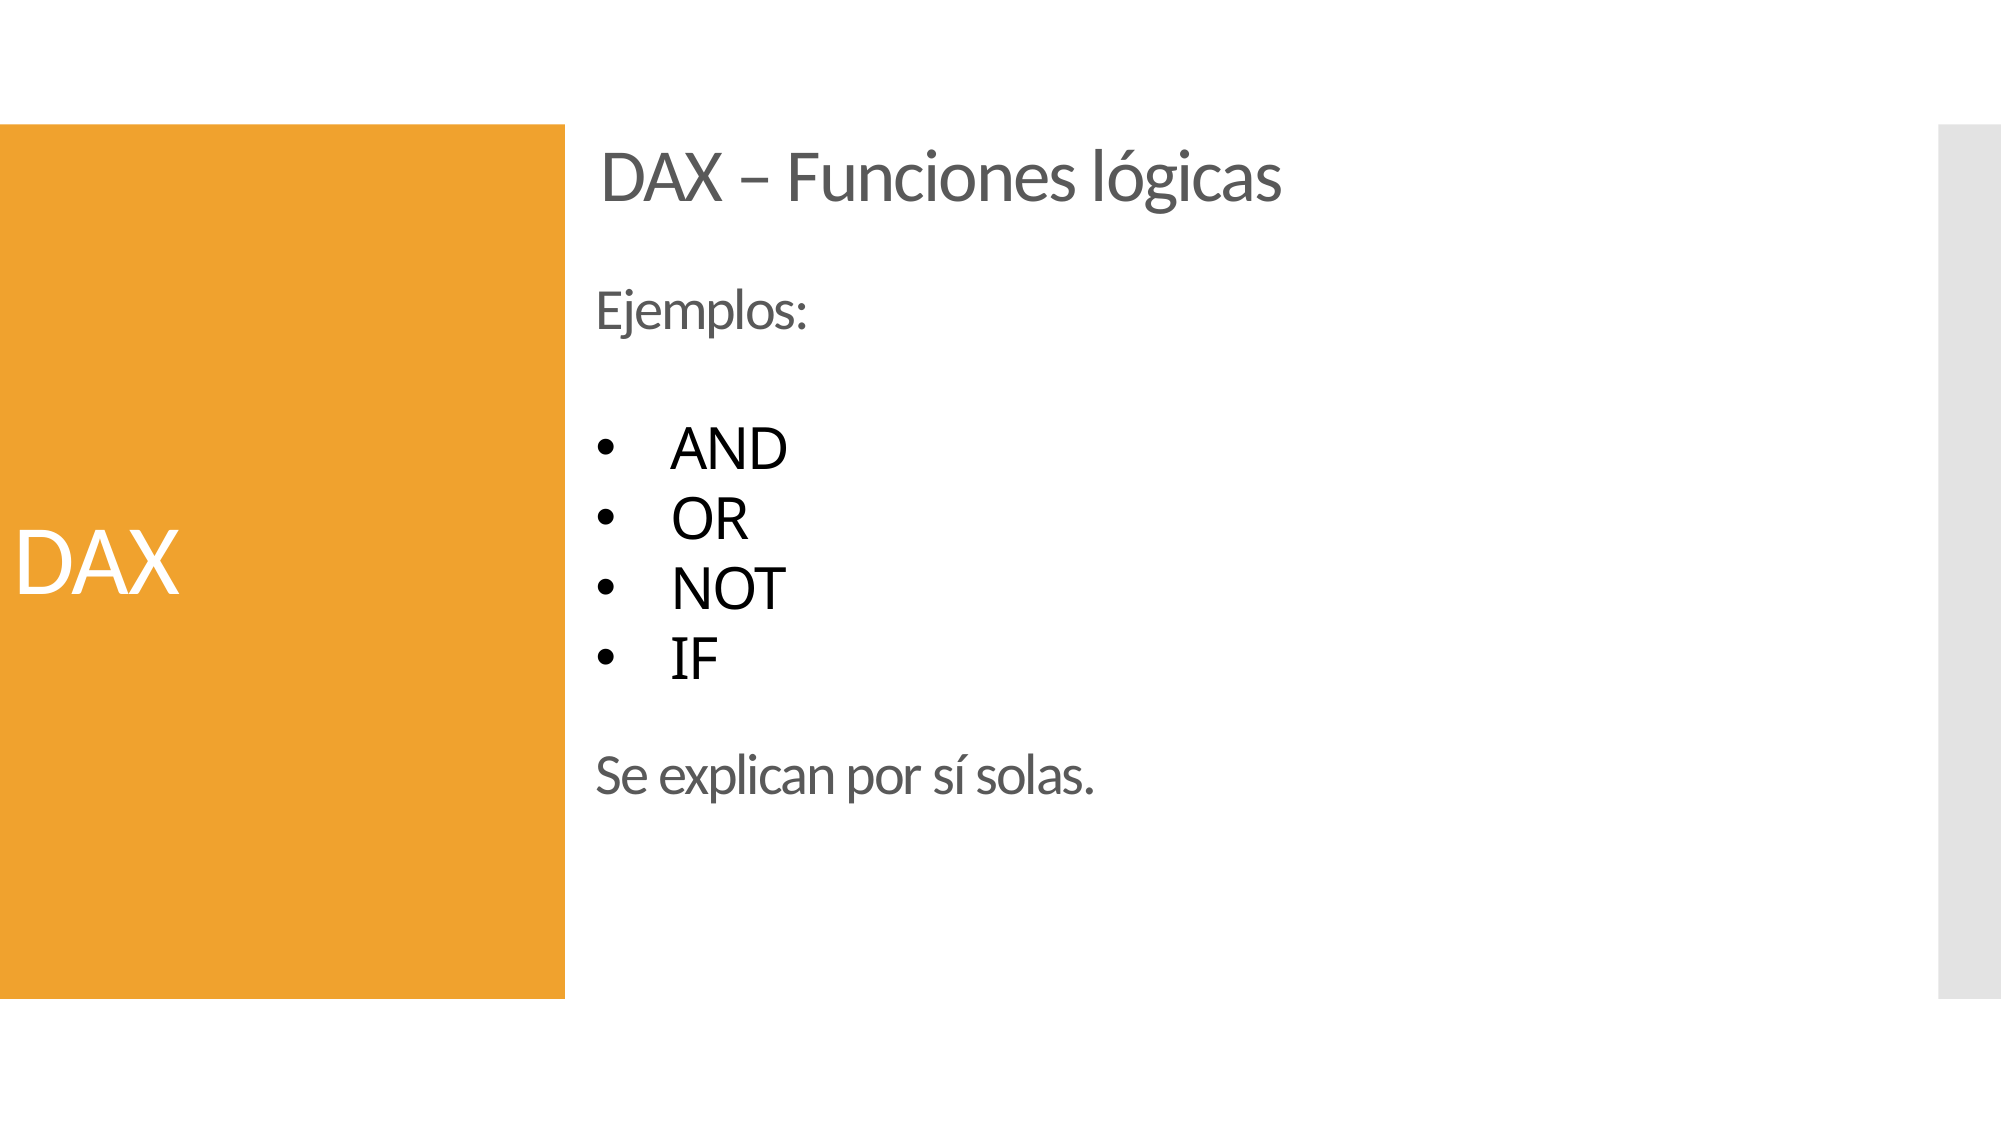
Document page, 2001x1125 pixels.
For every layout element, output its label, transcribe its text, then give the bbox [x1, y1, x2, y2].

text_box DAX – Funciones lógicas [585, 73, 1933, 224]
text_box Ejemplos: AND OR NOT IF Se explican por sí solas. [580, 263, 1934, 1125]
title DAX [0, 184, 580, 940]
